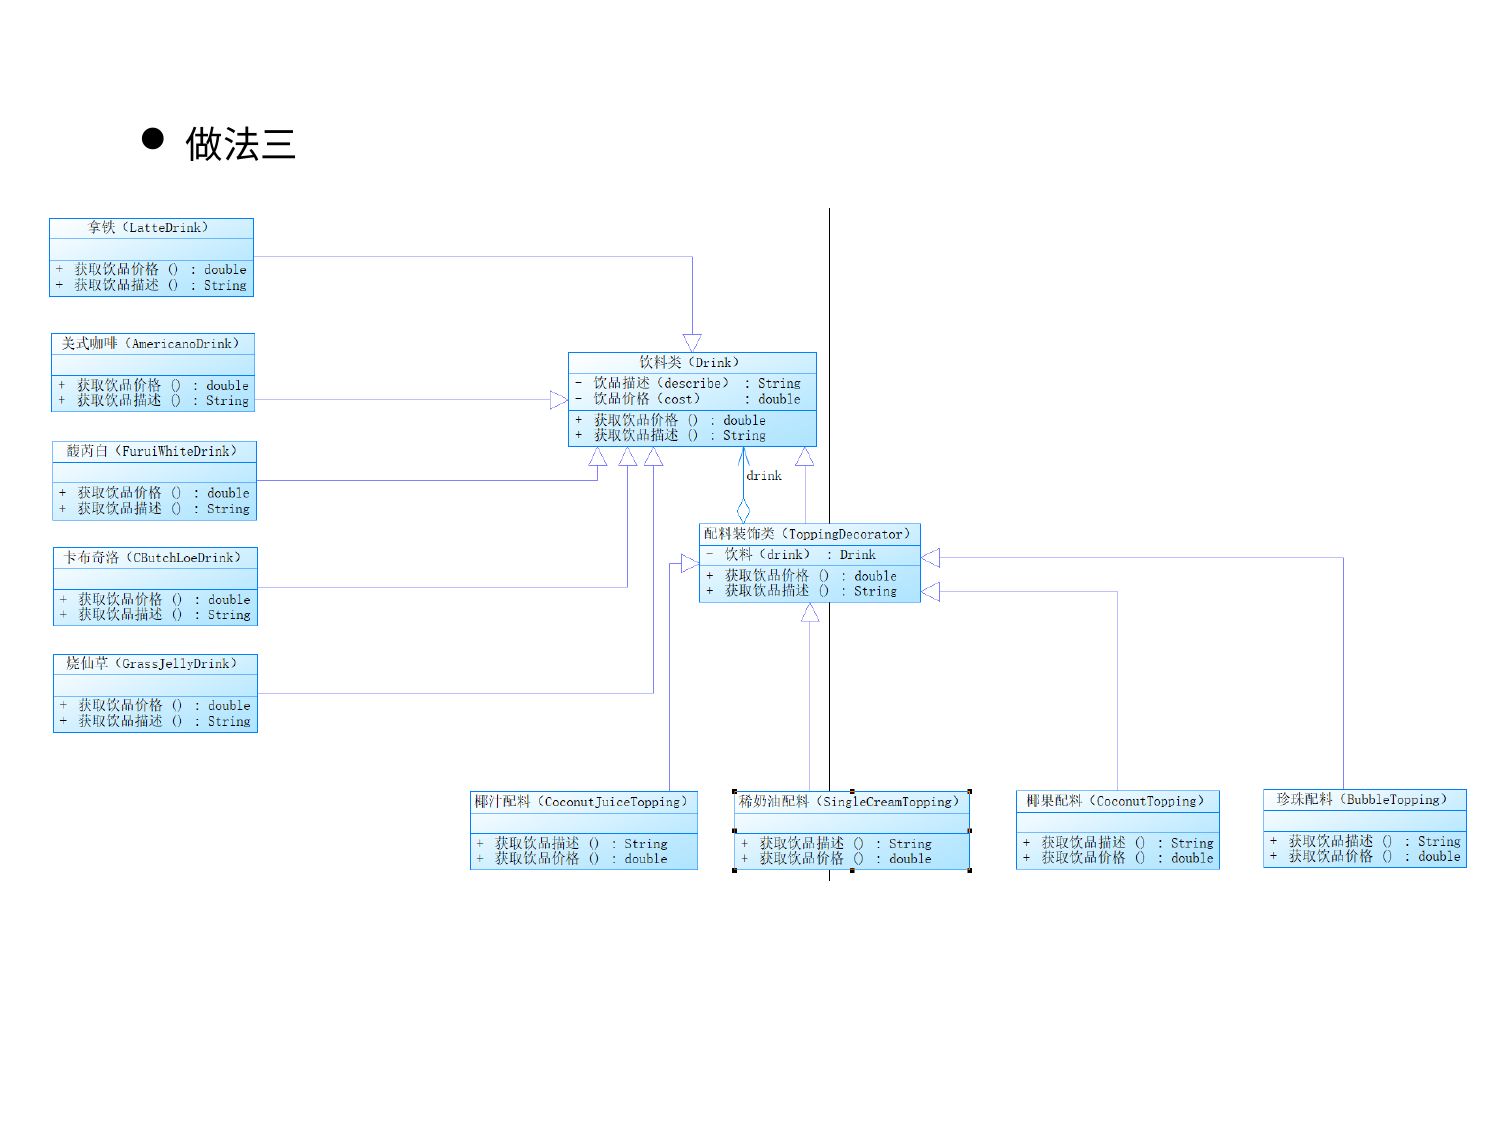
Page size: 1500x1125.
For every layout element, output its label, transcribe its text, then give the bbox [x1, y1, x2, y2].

picture [41, 208, 1477, 881]
text_box 做法三 [123, 113, 491, 174]
